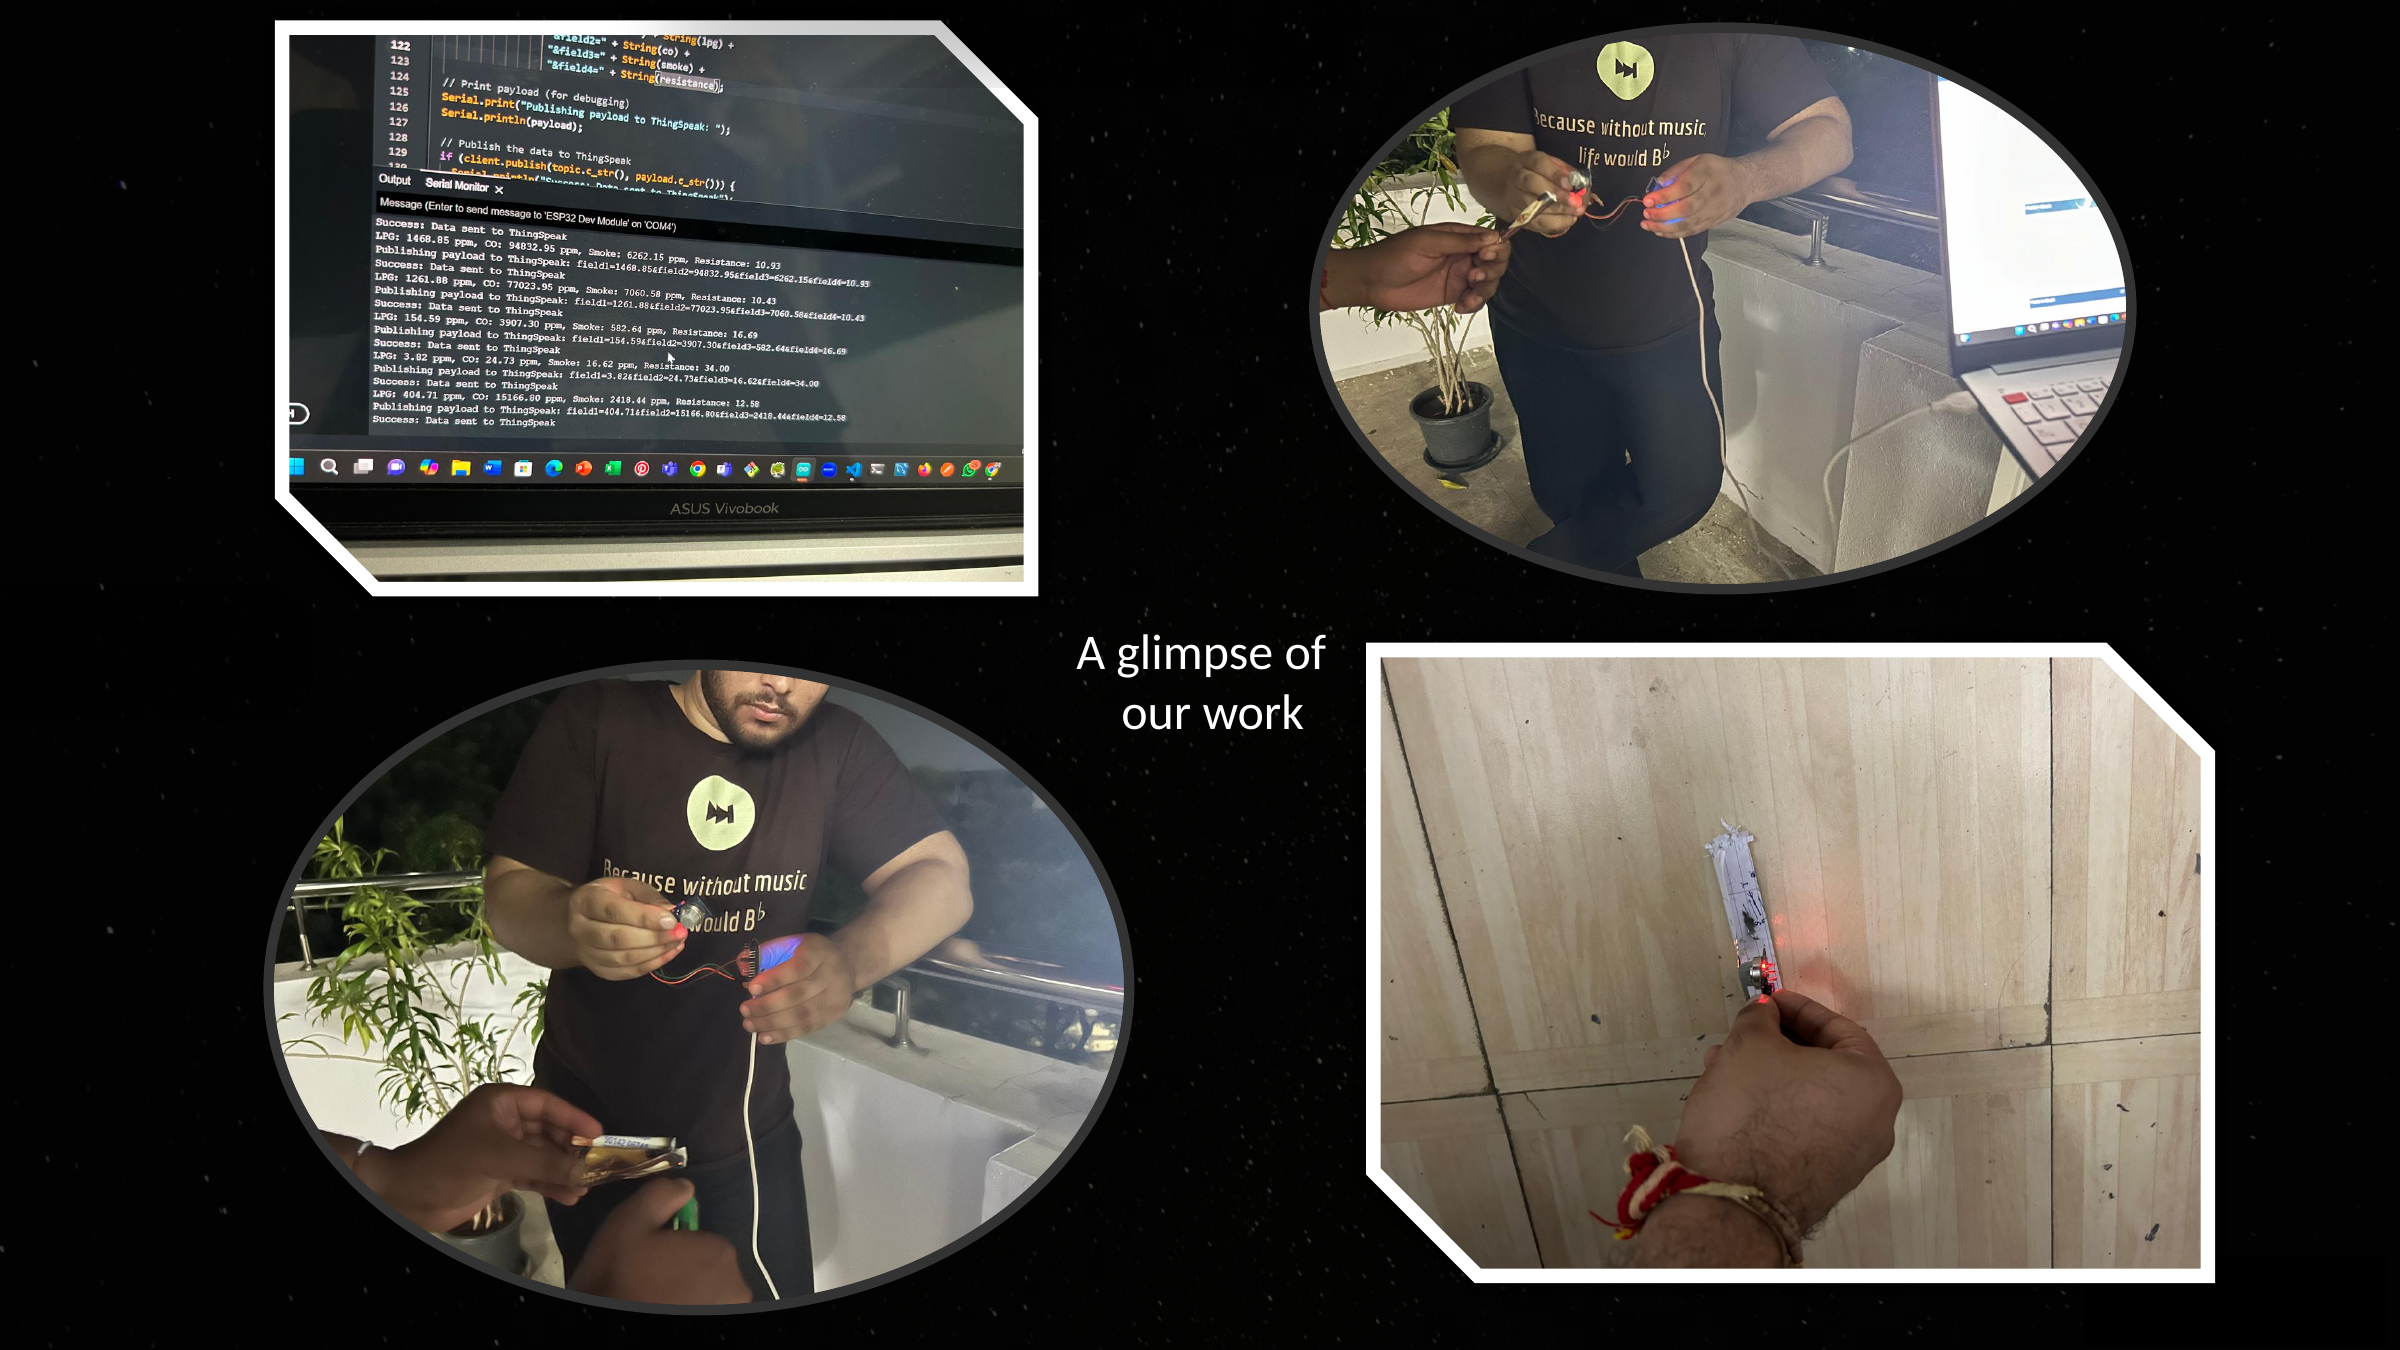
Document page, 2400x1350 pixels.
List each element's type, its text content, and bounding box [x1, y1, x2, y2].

text_box A glimpse of our work [1061, 612, 1353, 748]
picture [0, 0, 2400, 1350]
